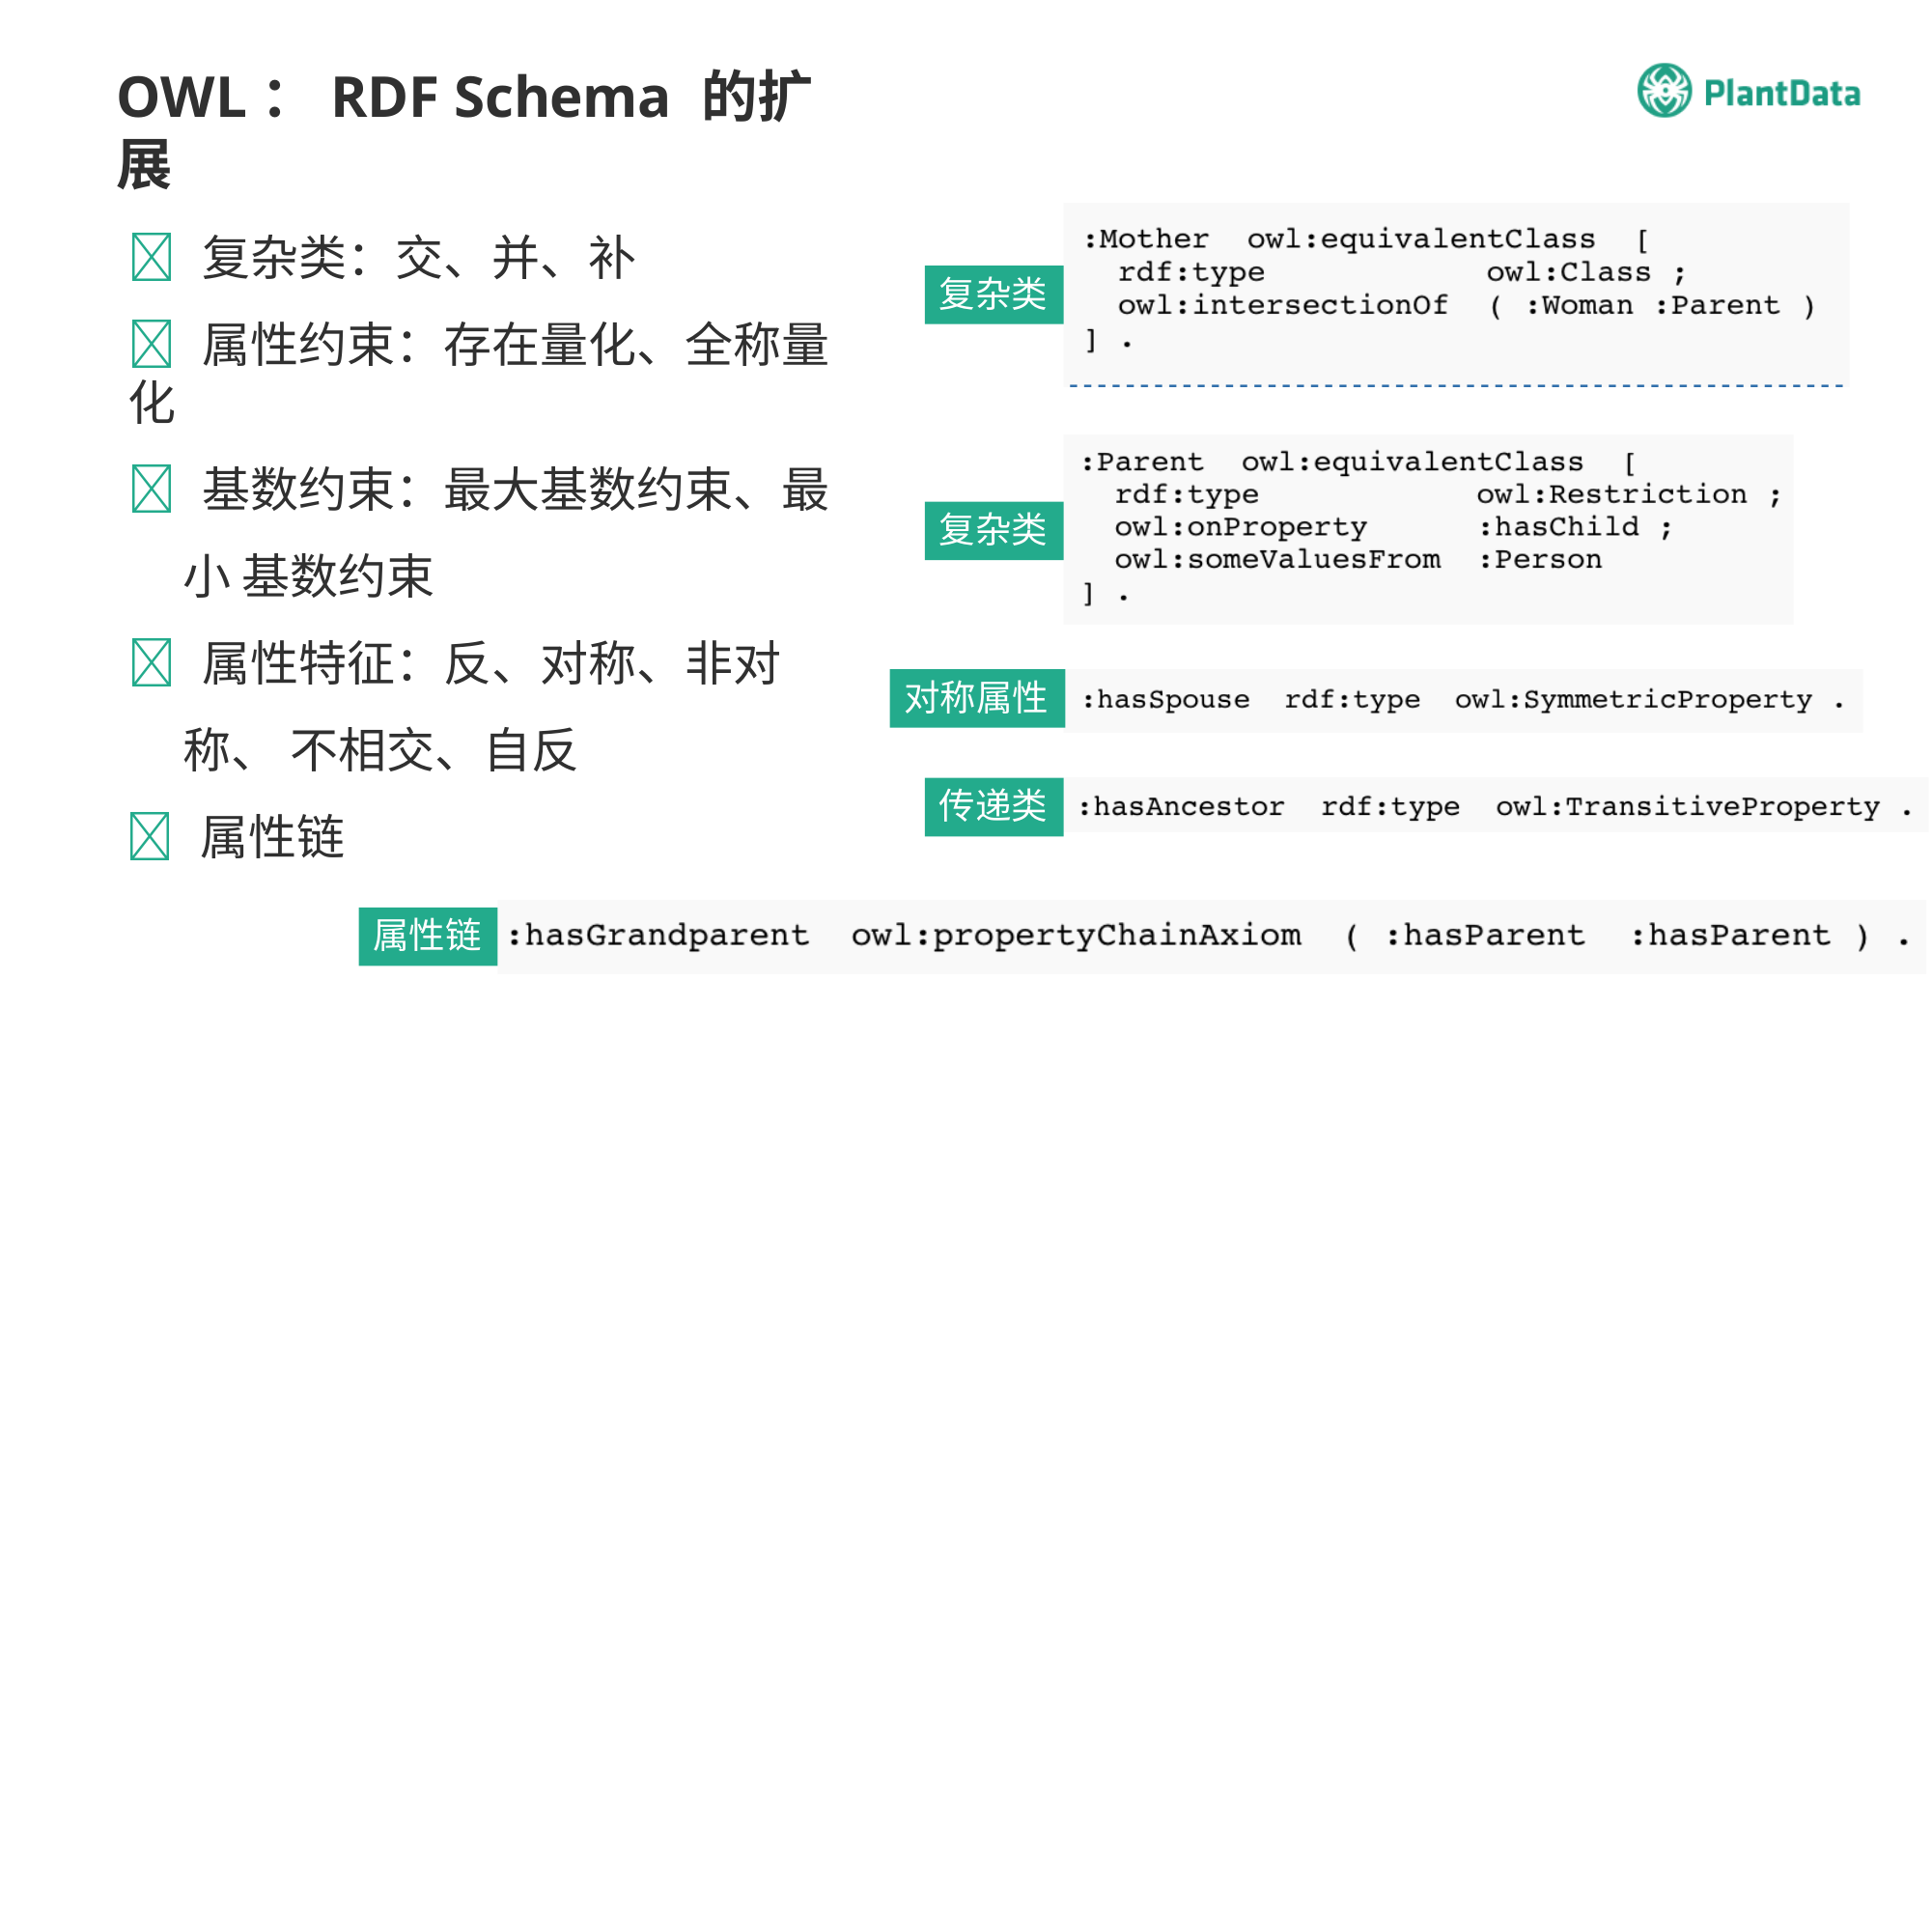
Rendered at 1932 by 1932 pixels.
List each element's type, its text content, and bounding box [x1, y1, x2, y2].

text_box [497, 900, 1927, 974]
text_box 对称属性 [902, 674, 1051, 720]
picture [1631, 59, 1866, 121]
text_box OWL：RDF Schema 的扩展 [114, 60, 851, 131]
text_box [358, 907, 498, 966]
text_box 复杂类 [937, 507, 1050, 551]
text_box  复杂类：交、并、补  属性约束：存在量化、全称量化  基数约束：最大基数约束、最小 基数约束  属性特征：反、对称、非对称、 不相交、自反  属性链 [126, 227, 861, 809]
text_box [889, 669, 1066, 728]
text_box [1063, 669, 1863, 733]
text_box [924, 501, 1064, 561]
text_box [1063, 203, 1850, 387]
text_box 属性链 [371, 912, 485, 959]
text_box [924, 777, 1064, 837]
text_box [1064, 777, 1929, 832]
text_box [1063, 434, 1794, 625]
text_box [924, 266, 1064, 324]
text_box 传递类 [937, 783, 1050, 829]
text_box 复杂类 [937, 270, 1050, 317]
